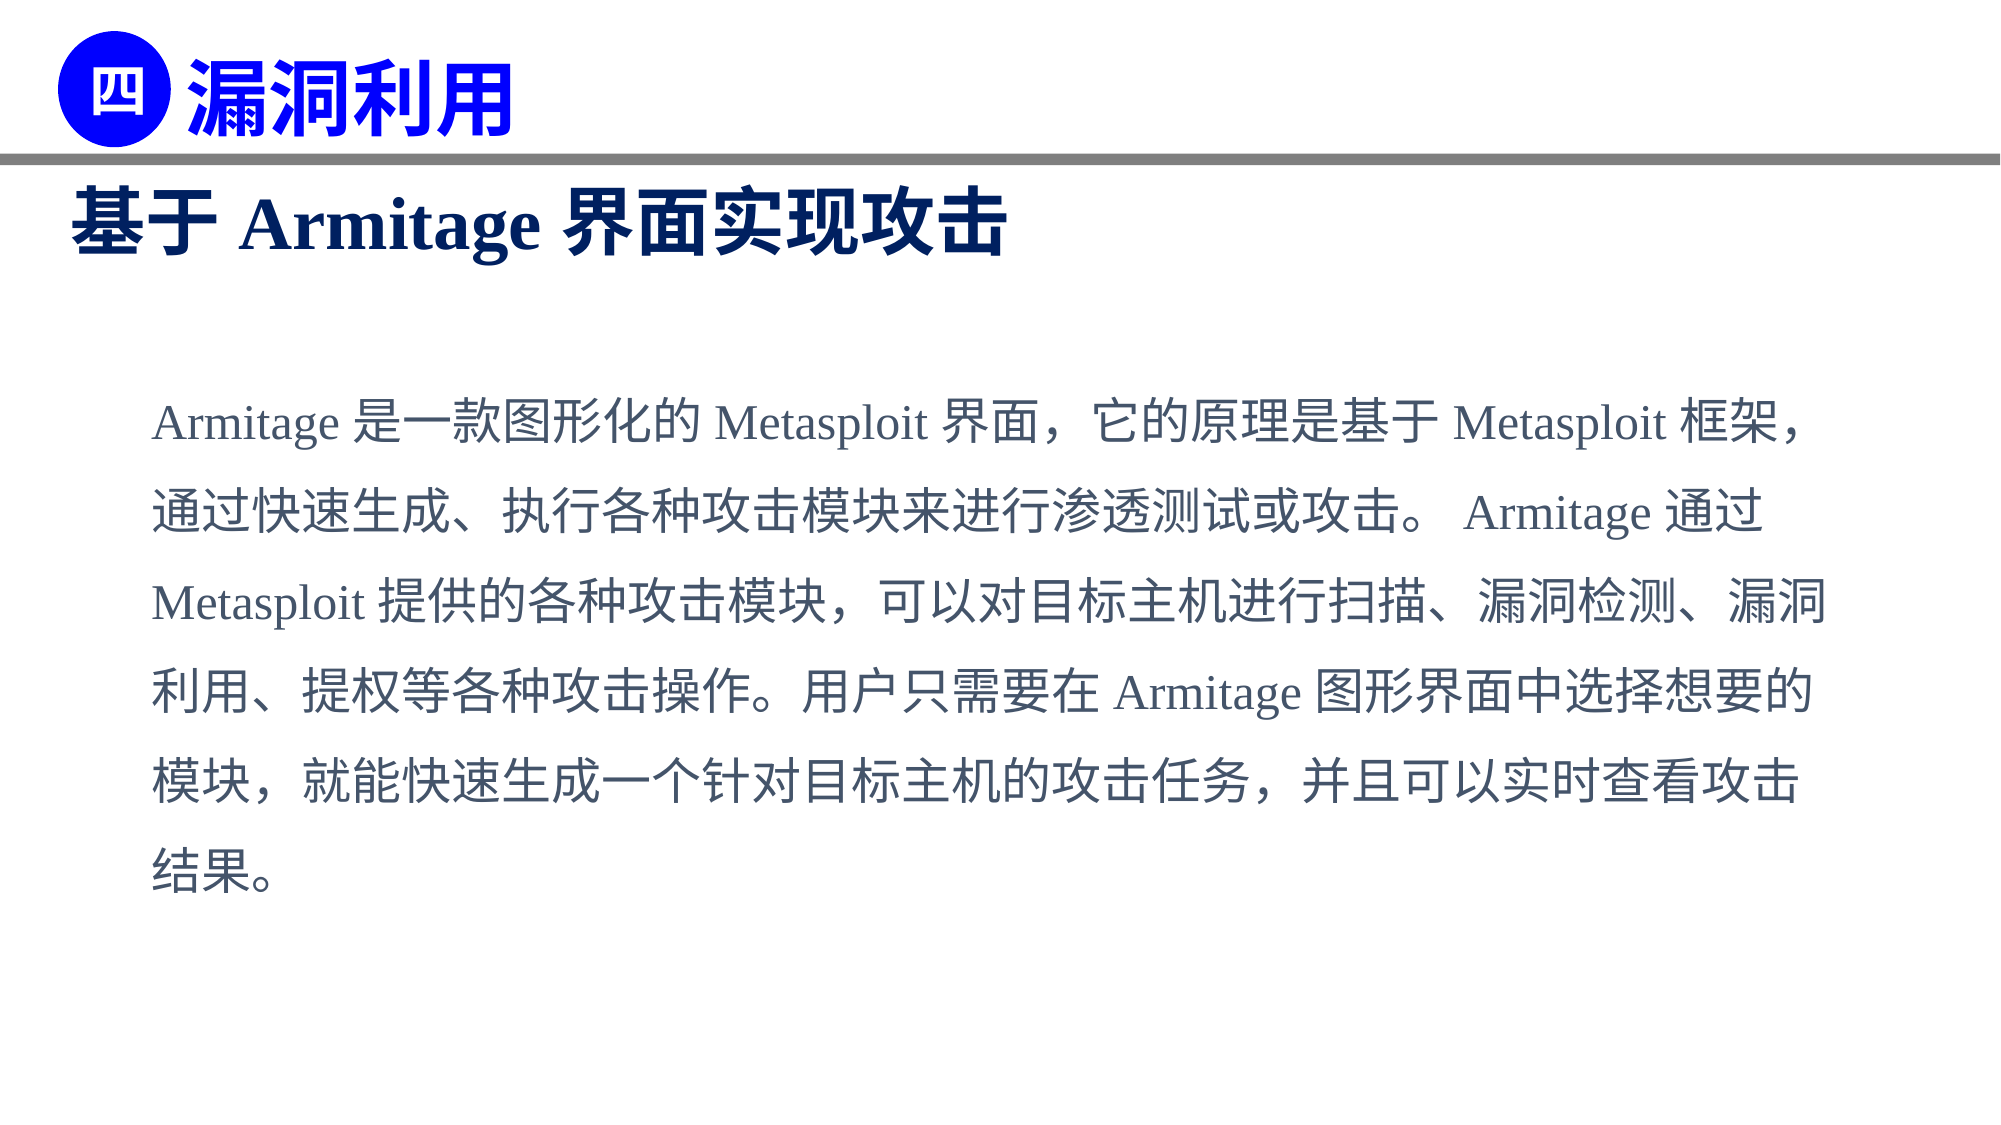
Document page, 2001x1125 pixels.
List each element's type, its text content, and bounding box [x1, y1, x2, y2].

text_box 基于Armitage界面实现攻击 [55, 166, 1728, 284]
text_box Armitage是一款图形化的Metasploit界面，它的原理是基于Metasploit框架，通过快速生成、执行各种攻击模块来进行渗透测试或攻击。Armitage通过Metasploit提供的各种攻击模块，可以对目标主机进行扫描、漏洞检测、漏洞利用、提权等各种攻击操作。用户只需要在Armitage图形界面中选择想要的模块，就能快速生成一个针对目标主机的攻击任务，并且可以实时查看攻击结果。 [136, 351, 1864, 907]
